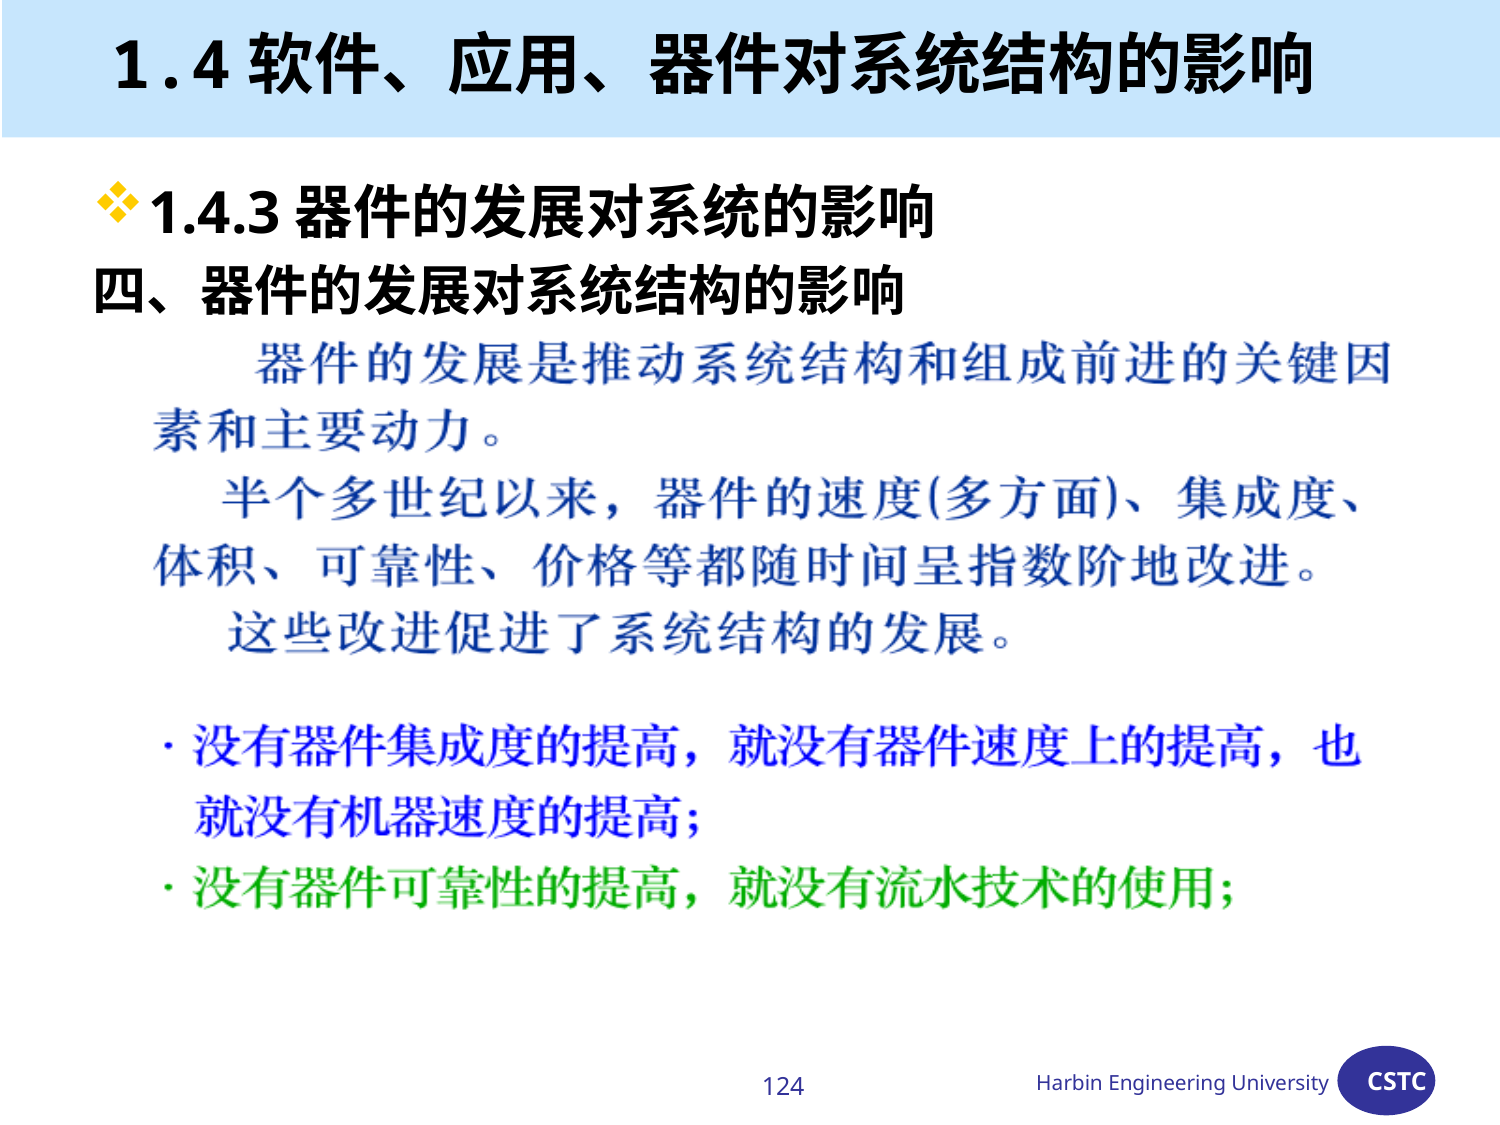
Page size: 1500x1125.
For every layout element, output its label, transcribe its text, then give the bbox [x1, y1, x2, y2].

footer Harbin Engineering University [959, 1062, 1344, 1113]
slide_number 124 [608, 1062, 959, 1113]
picture [136, 330, 1407, 920]
list 1.4.3器件的发展对系统的影响 四、器件的发展对系统结构的影响 [76, 167, 1428, 981]
title 1.4软件、应用、器件对系统结构的影响 [96, 11, 1385, 112]
